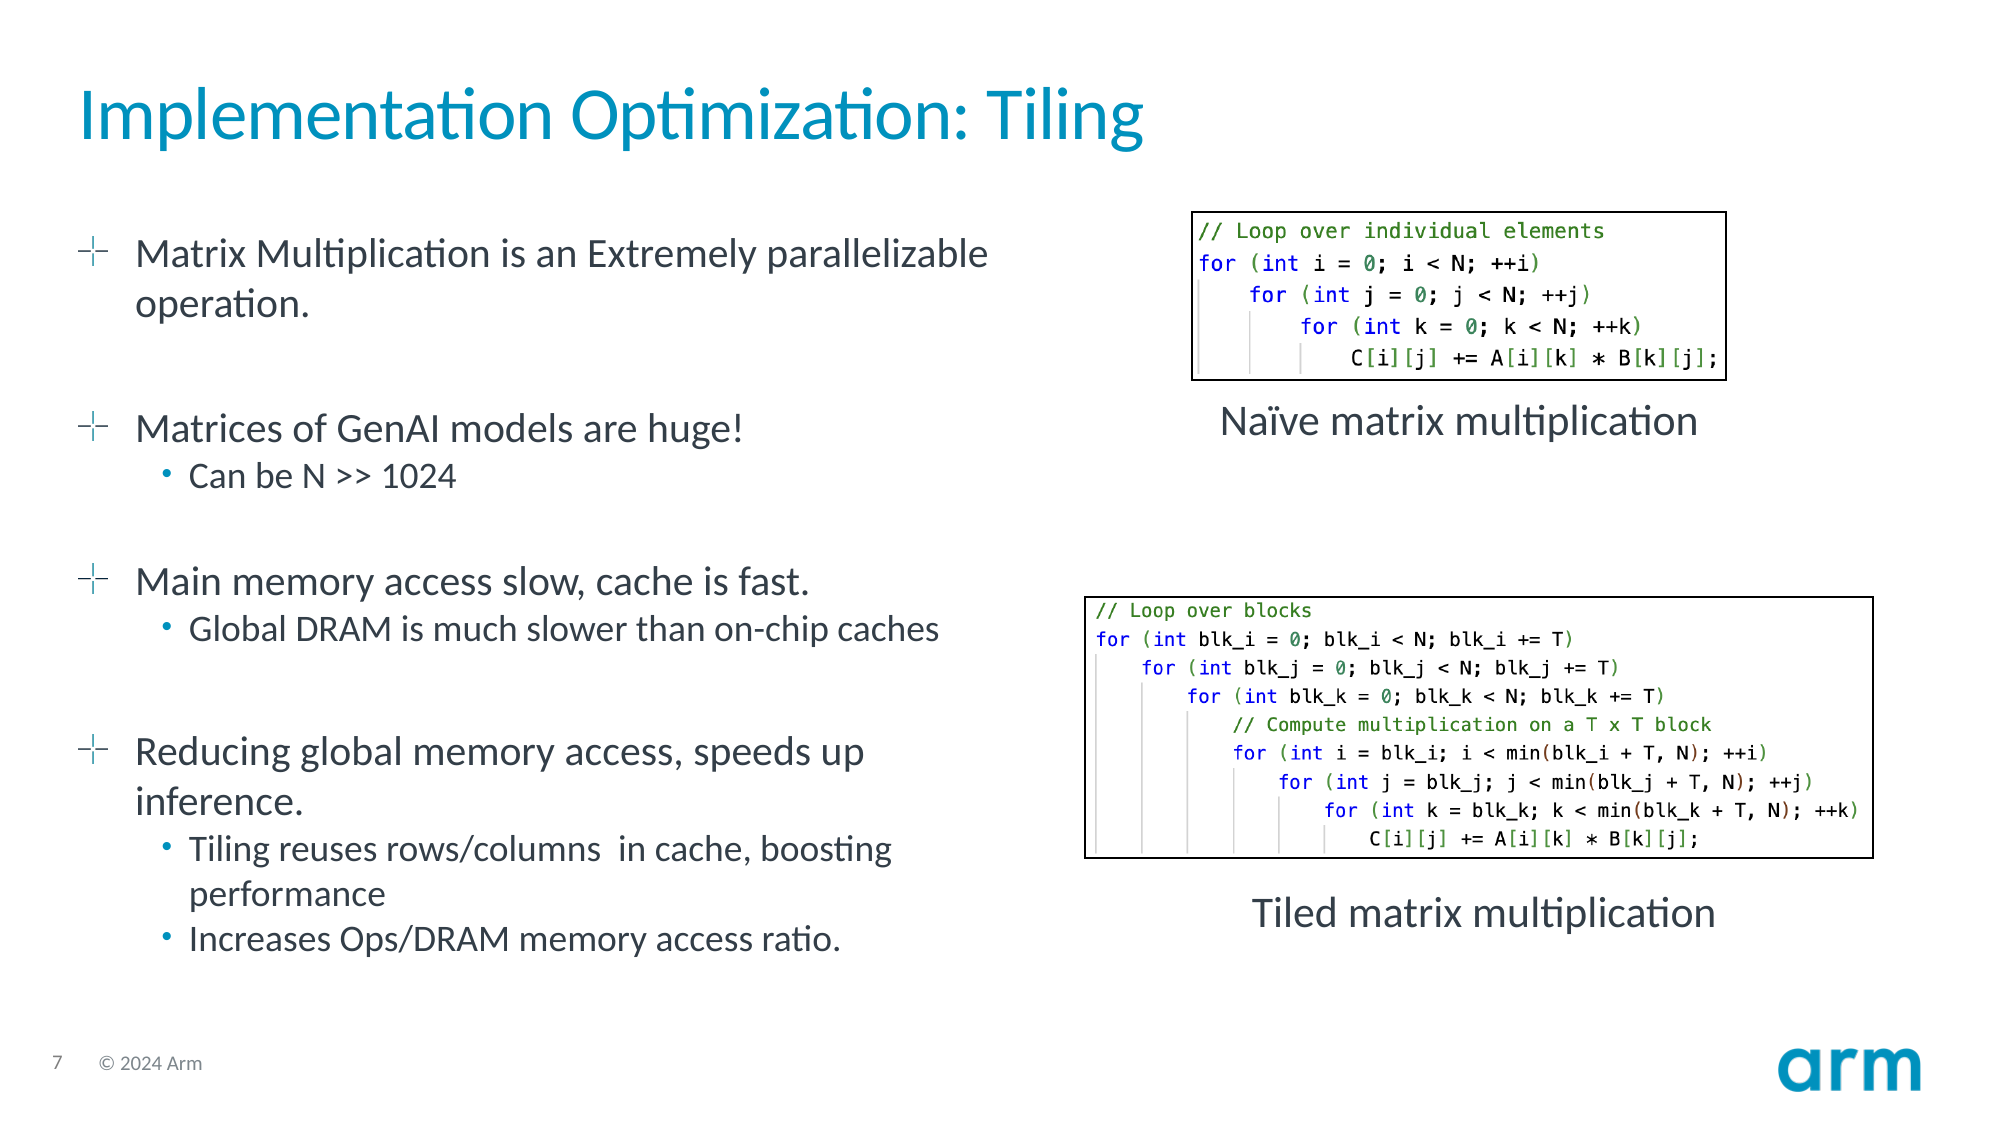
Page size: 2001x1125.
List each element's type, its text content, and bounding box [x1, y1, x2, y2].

picture [78, 734, 108, 764]
text_box Naïve matrix multiplication [1219, 397, 1738, 445]
picture [78, 236, 108, 266]
picture [1085, 597, 1872, 857]
picture [1777, 1047, 1922, 1093]
picture [78, 411, 108, 441]
list Matrix Multiplication is an Extremely parallelizable operation. Matrices of GenAI models are huge! Can be N >> 1024 Main memory access slow, cache is fast. Global DRAM is much slower than on-chip caches Reducing global memory access, speeds up inference. Tiling reuses rows/columns in cache, boosting performance Increases Ops/DRAM memory access ratio. [78, 226, 1027, 1038]
picture [78, 563, 108, 594]
text_box Tiled matrix multiplication [1251, 890, 1770, 938]
picture [1192, 213, 1725, 379]
title Implementation Optimization: Tiling [78, 78, 1922, 186]
